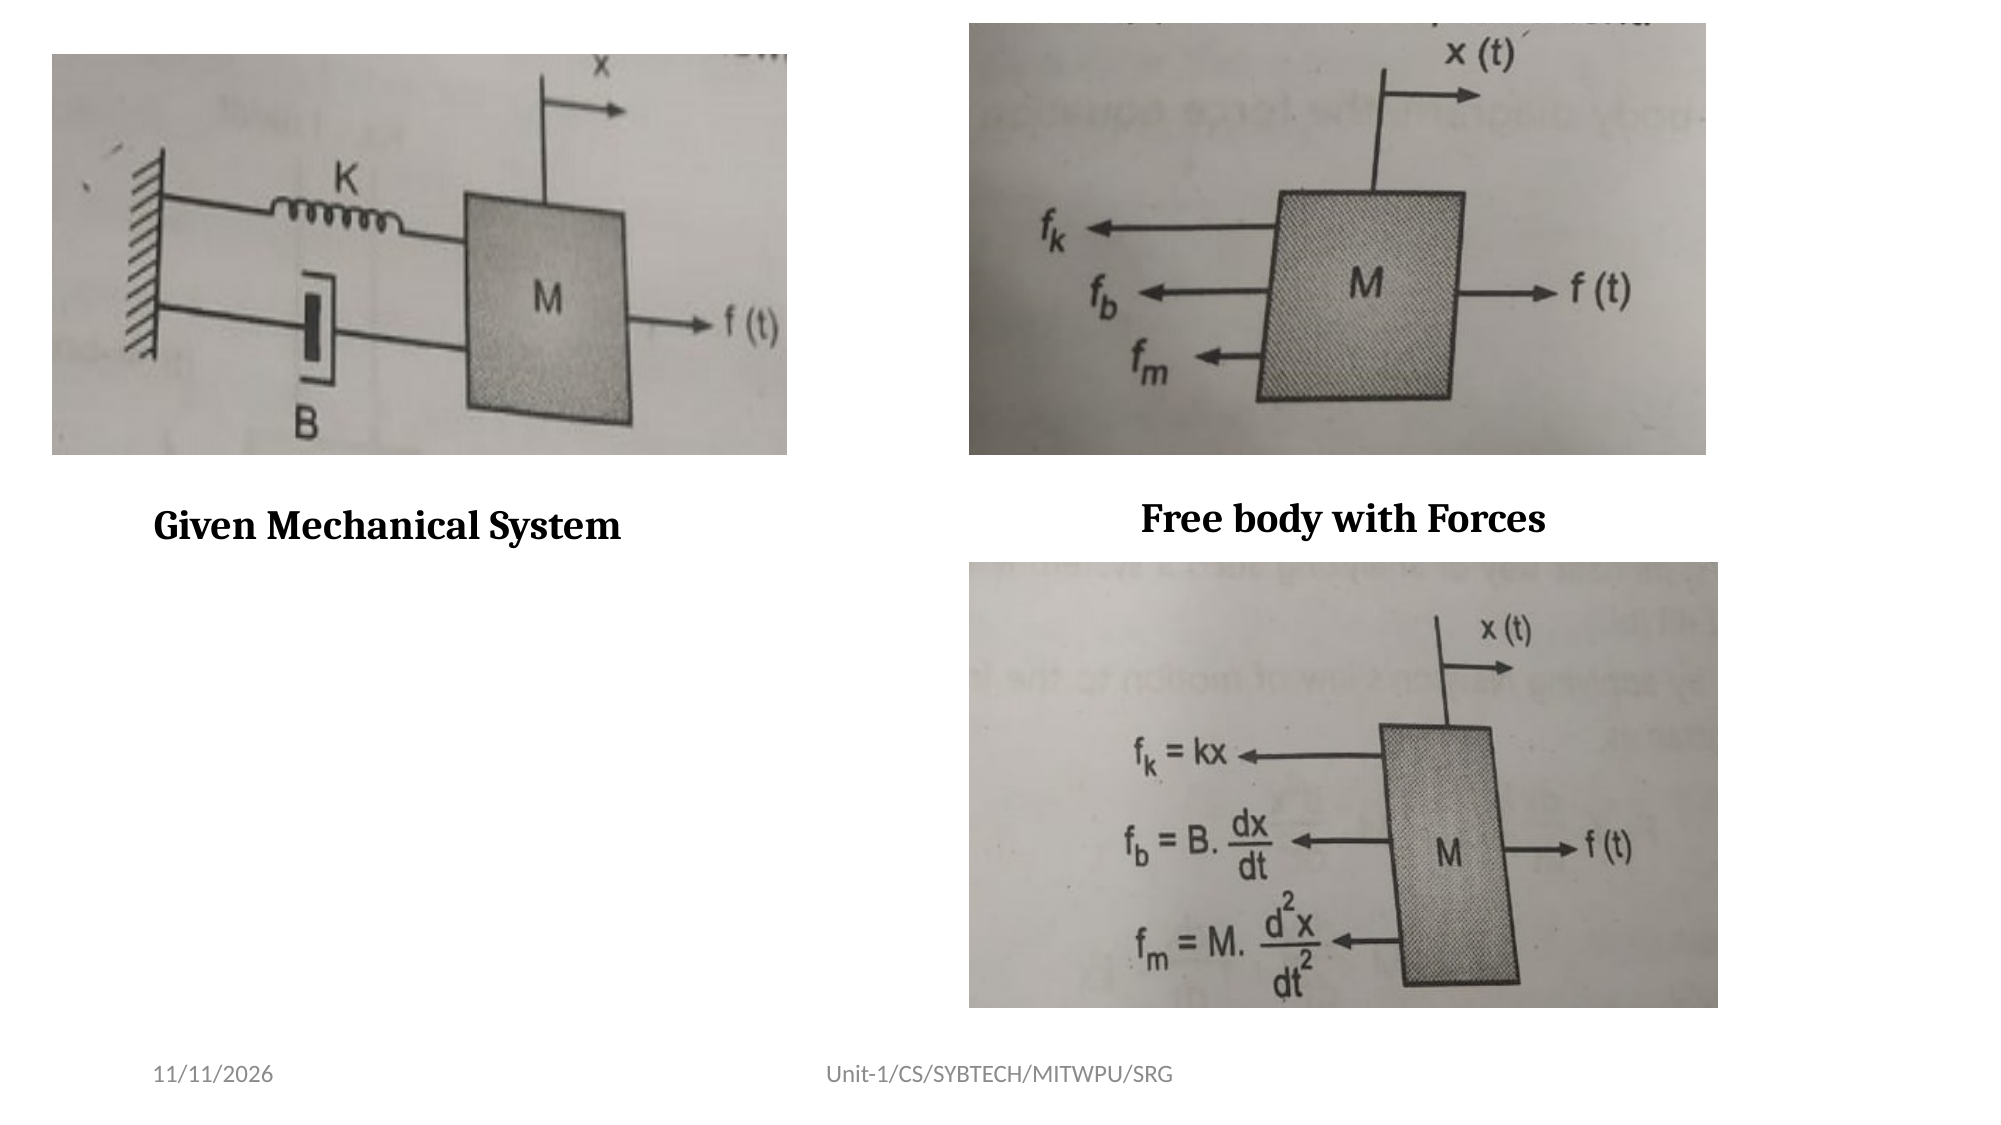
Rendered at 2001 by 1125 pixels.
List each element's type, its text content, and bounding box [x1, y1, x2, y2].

picture [52, 54, 787, 455]
text_box Free body with Forces [1047, 483, 1640, 548]
footer Unit-1/CS/SYBTECH/MITWPU/SRG [662, 1042, 1338, 1103]
picture [969, 562, 1718, 1008]
picture [969, 23, 1706, 455]
text_box Given Mechanical System [81, 490, 694, 555]
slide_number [137, 1042, 588, 1103]
